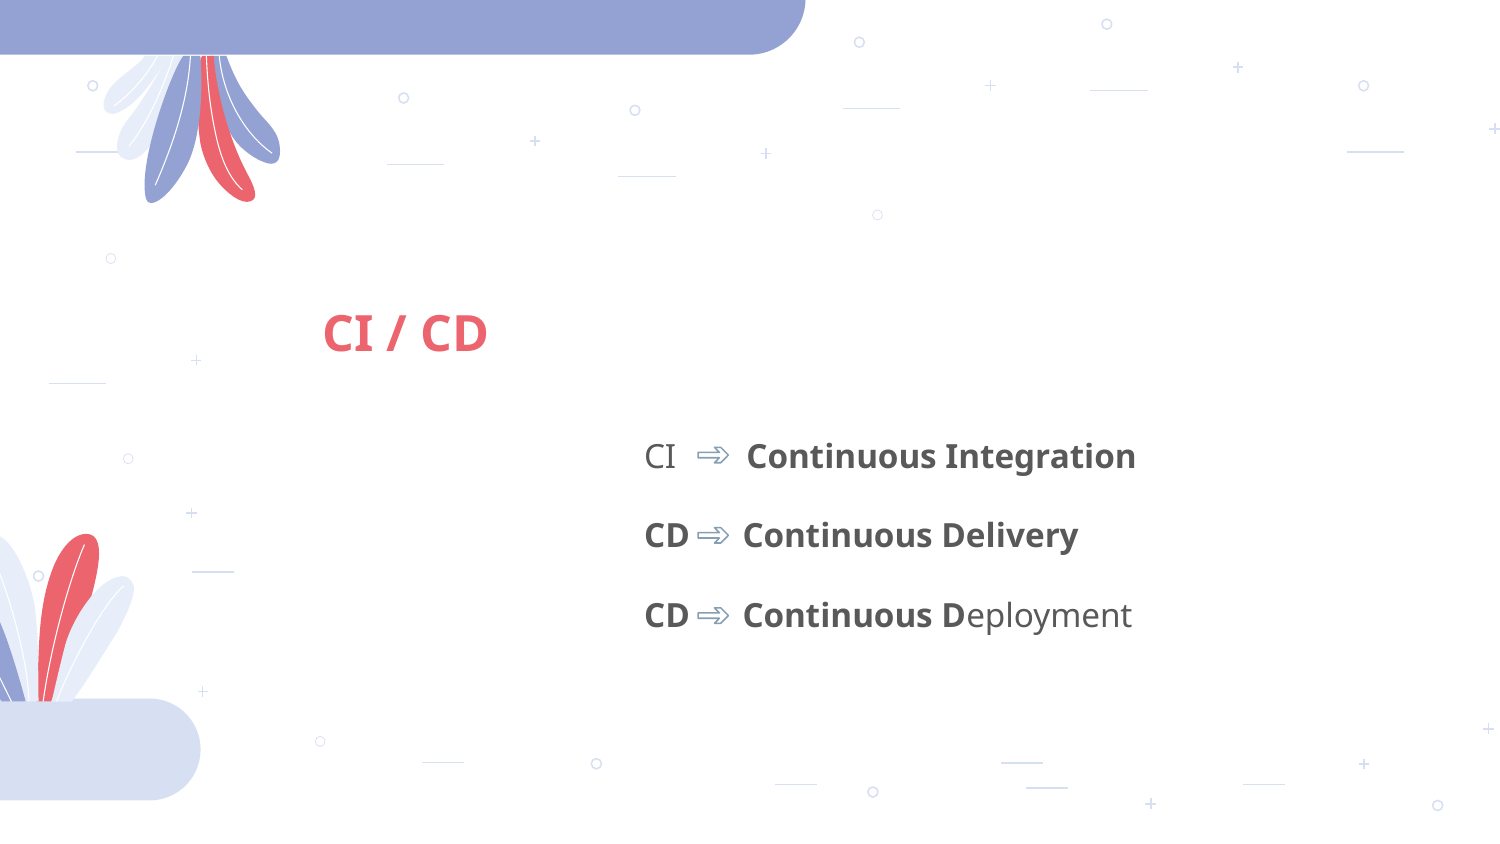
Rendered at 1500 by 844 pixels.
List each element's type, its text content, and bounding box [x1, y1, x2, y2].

subtitle CI Continuous Integration CD Continuous Delivery CD Continuous Deployment [550, 419, 1184, 685]
text_box [698, 447, 729, 463]
text_box [698, 527, 729, 544]
title CI / CD [114, 248, 699, 377]
text_box [698, 607, 729, 624]
